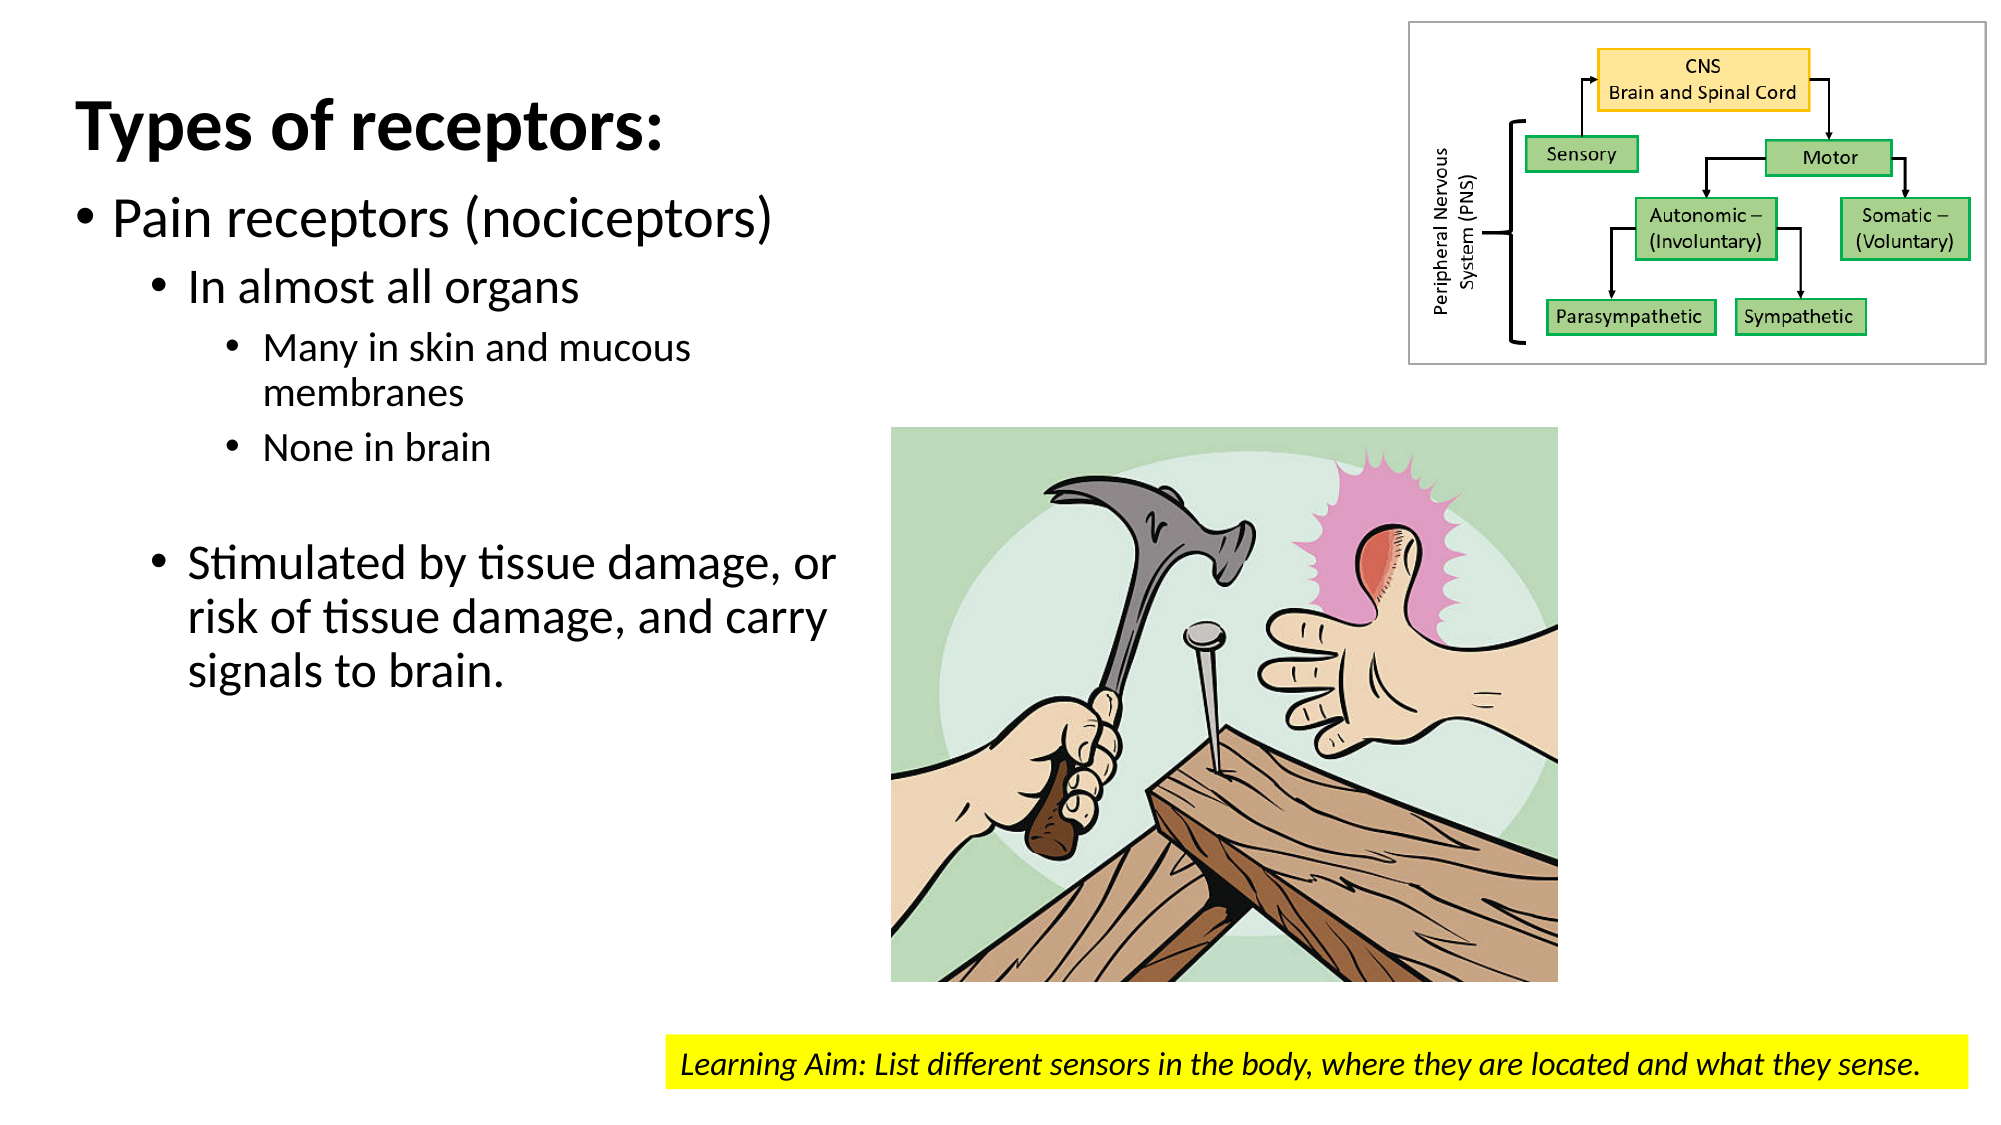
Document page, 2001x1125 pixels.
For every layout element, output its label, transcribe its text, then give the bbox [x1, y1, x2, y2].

text_box Learning Aim: List different sensors in the body, where they are located and what they sense. [665, 1034, 1969, 1090]
picture [1399, 12, 1994, 374]
list Types of receptors: Pain receptors (nociceptors) In almost all organs Many in skin and mucous membranes None in brain Stimulated by tissue damage, or risk of tissue damage, and carry signals to brain. [60, 78, 865, 1005]
picture [891, 426, 1558, 982]
